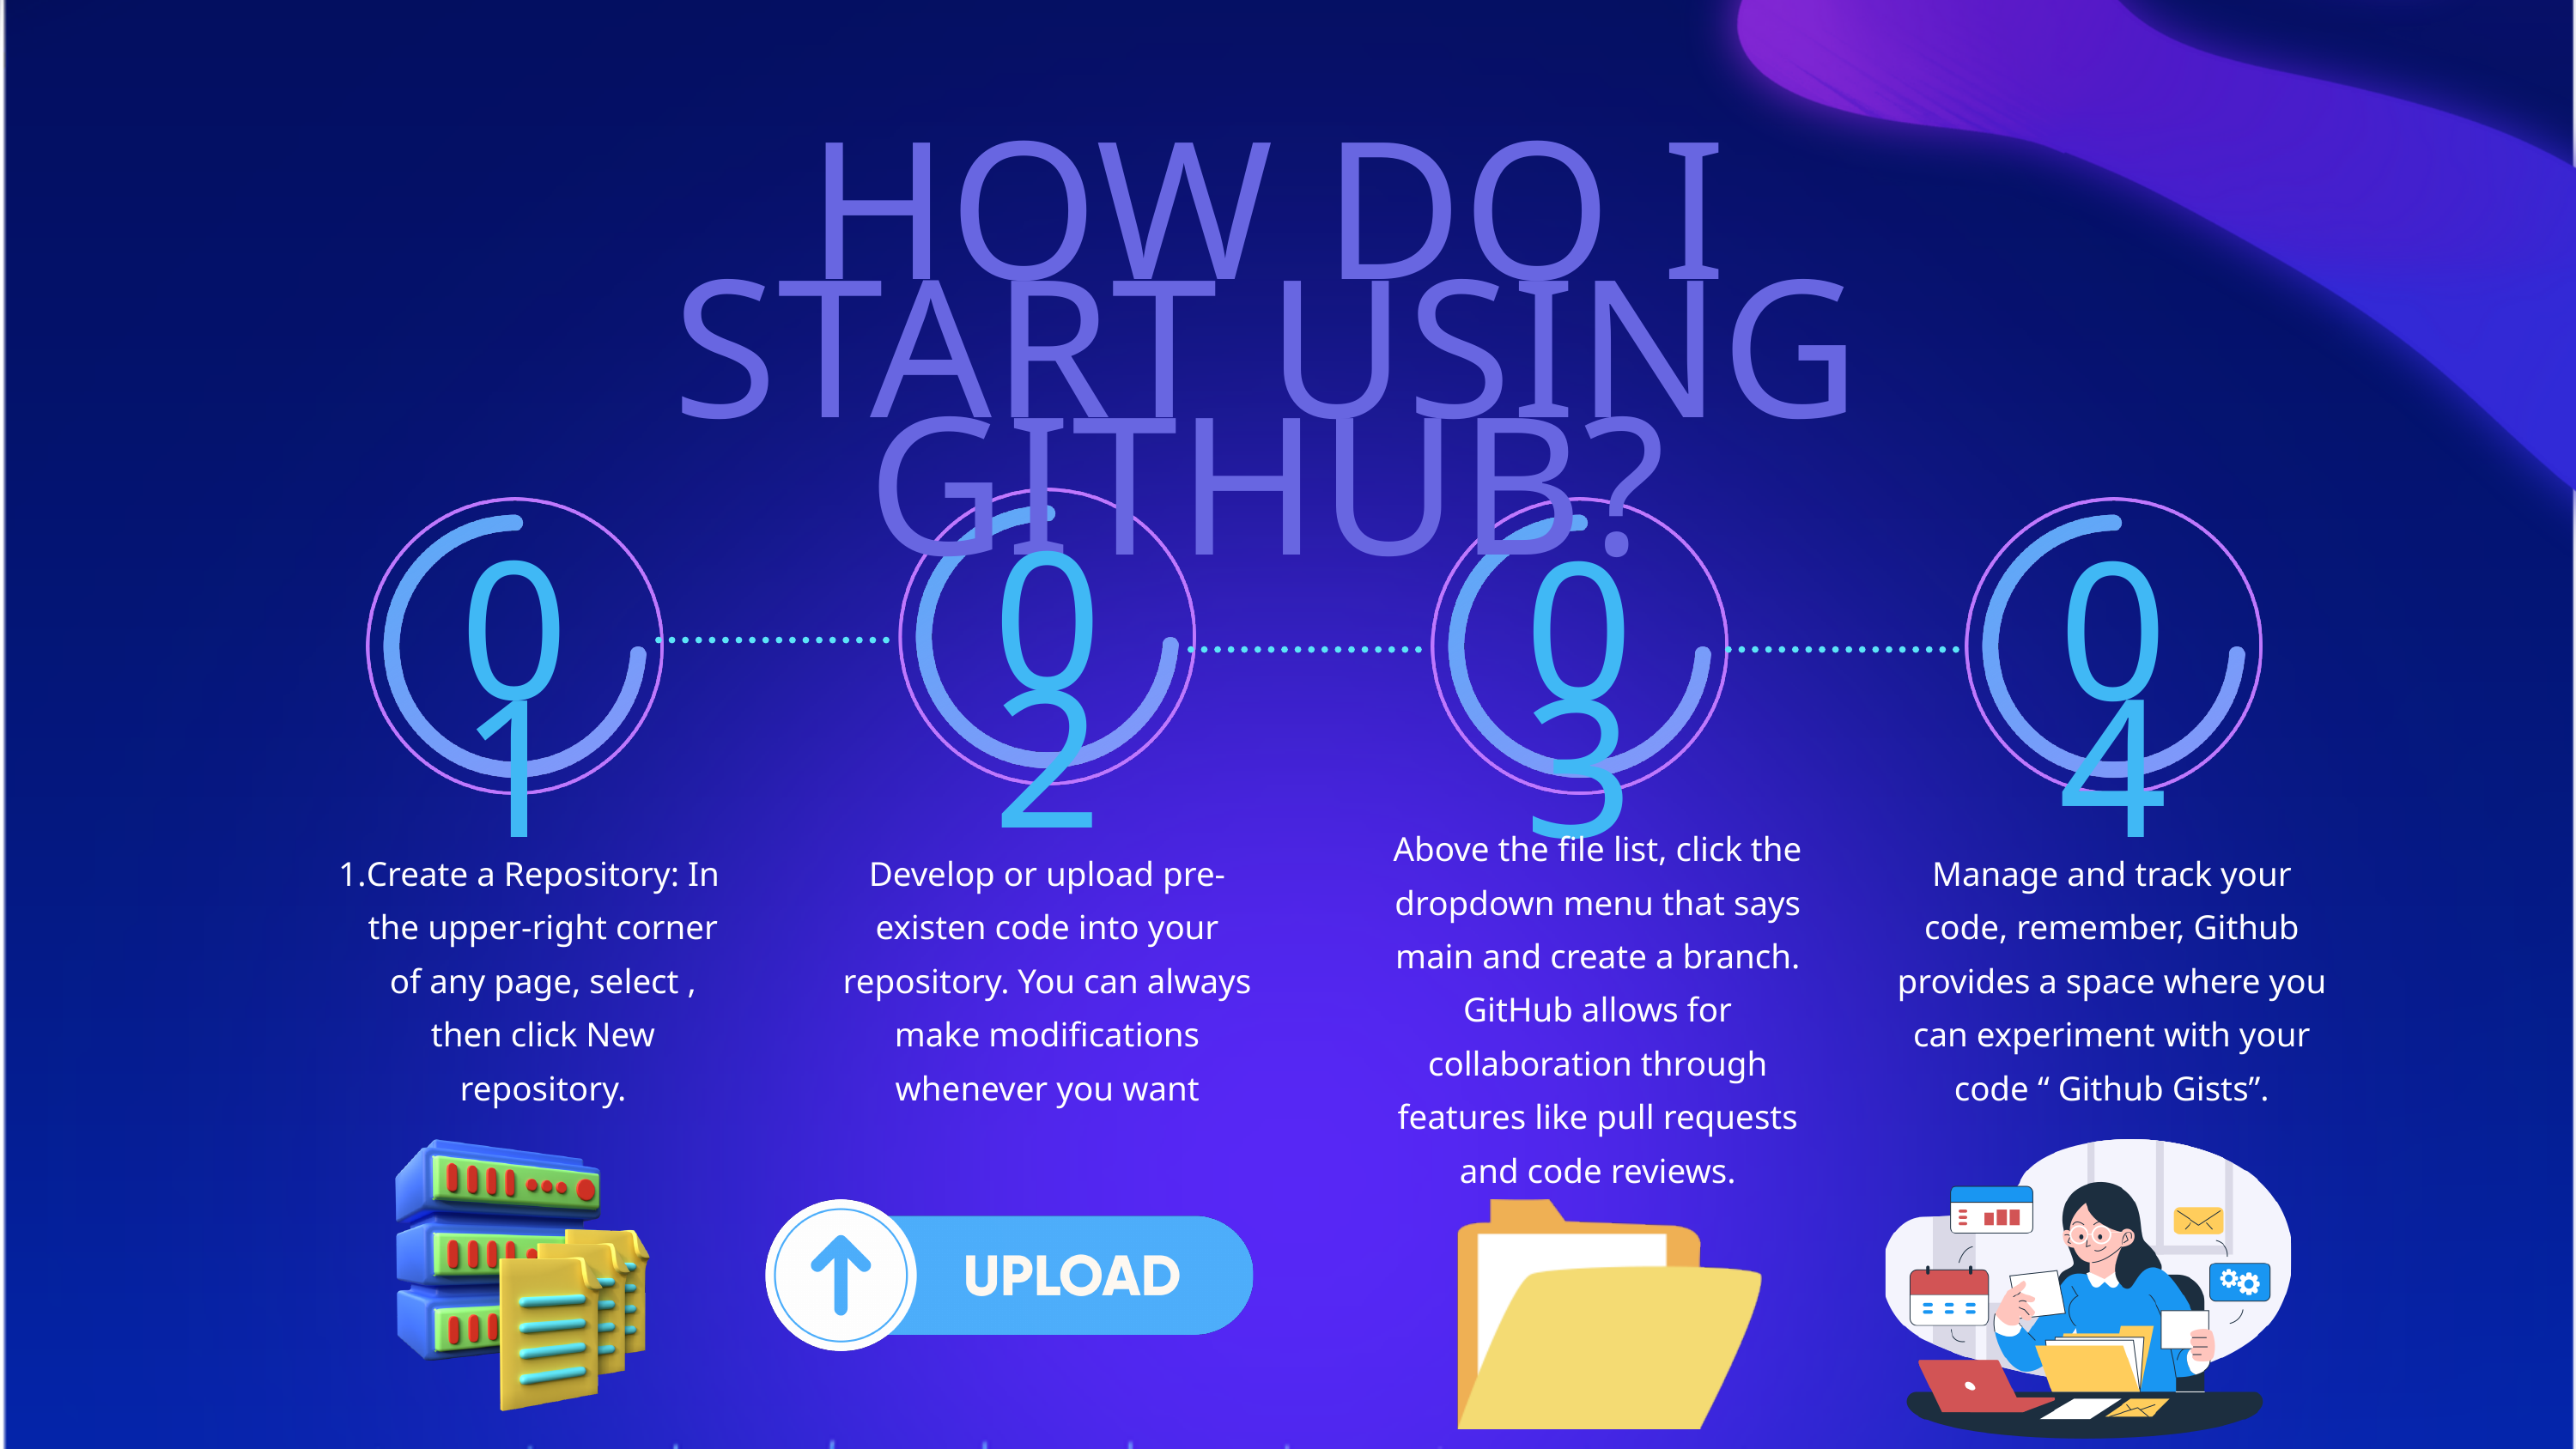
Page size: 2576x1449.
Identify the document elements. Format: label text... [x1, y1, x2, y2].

text_box [1489, 0, 2576, 637]
text_box HOW DO I START USING GITHUB? [590, 179, 1944, 593]
text_box [1885, 1139, 2292, 1449]
text_box [1431, 593, 1728, 795]
text_box [1139, 593, 1196, 785]
text_box [366, 497, 664, 795]
text_box 04 [2020, 600, 2206, 839]
text_box Above the file list, click the dropdown menu that says main and create a branch. GitHub allows for collaboration through features like pull requests and code reviews. [1377, 814, 1818, 1190]
text_box Create a Repository: In the upper-right corner of any page, select , then click New repository. [295, 839, 735, 1161]
text_box [898, 593, 955, 785]
text_box 01 [422, 599, 607, 839]
text_box [395, 1161, 650, 1411]
text_box [765, 1199, 1254, 1351]
text_box Manage and track your code, remember, Github provides a space where you can experiment with your code “ Github Gists”. [1892, 839, 2332, 1107]
text_box 03 [1487, 600, 1672, 814]
text_box [1965, 497, 2263, 795]
text_box [0, 0, 2576, 1449]
text_box Develop or upload pre-existen code into your repository. You can always make modifications whenever you want [827, 839, 1267, 1107]
text_box 02 [955, 591, 1139, 839]
text_box [1456, 1199, 1773, 1430]
